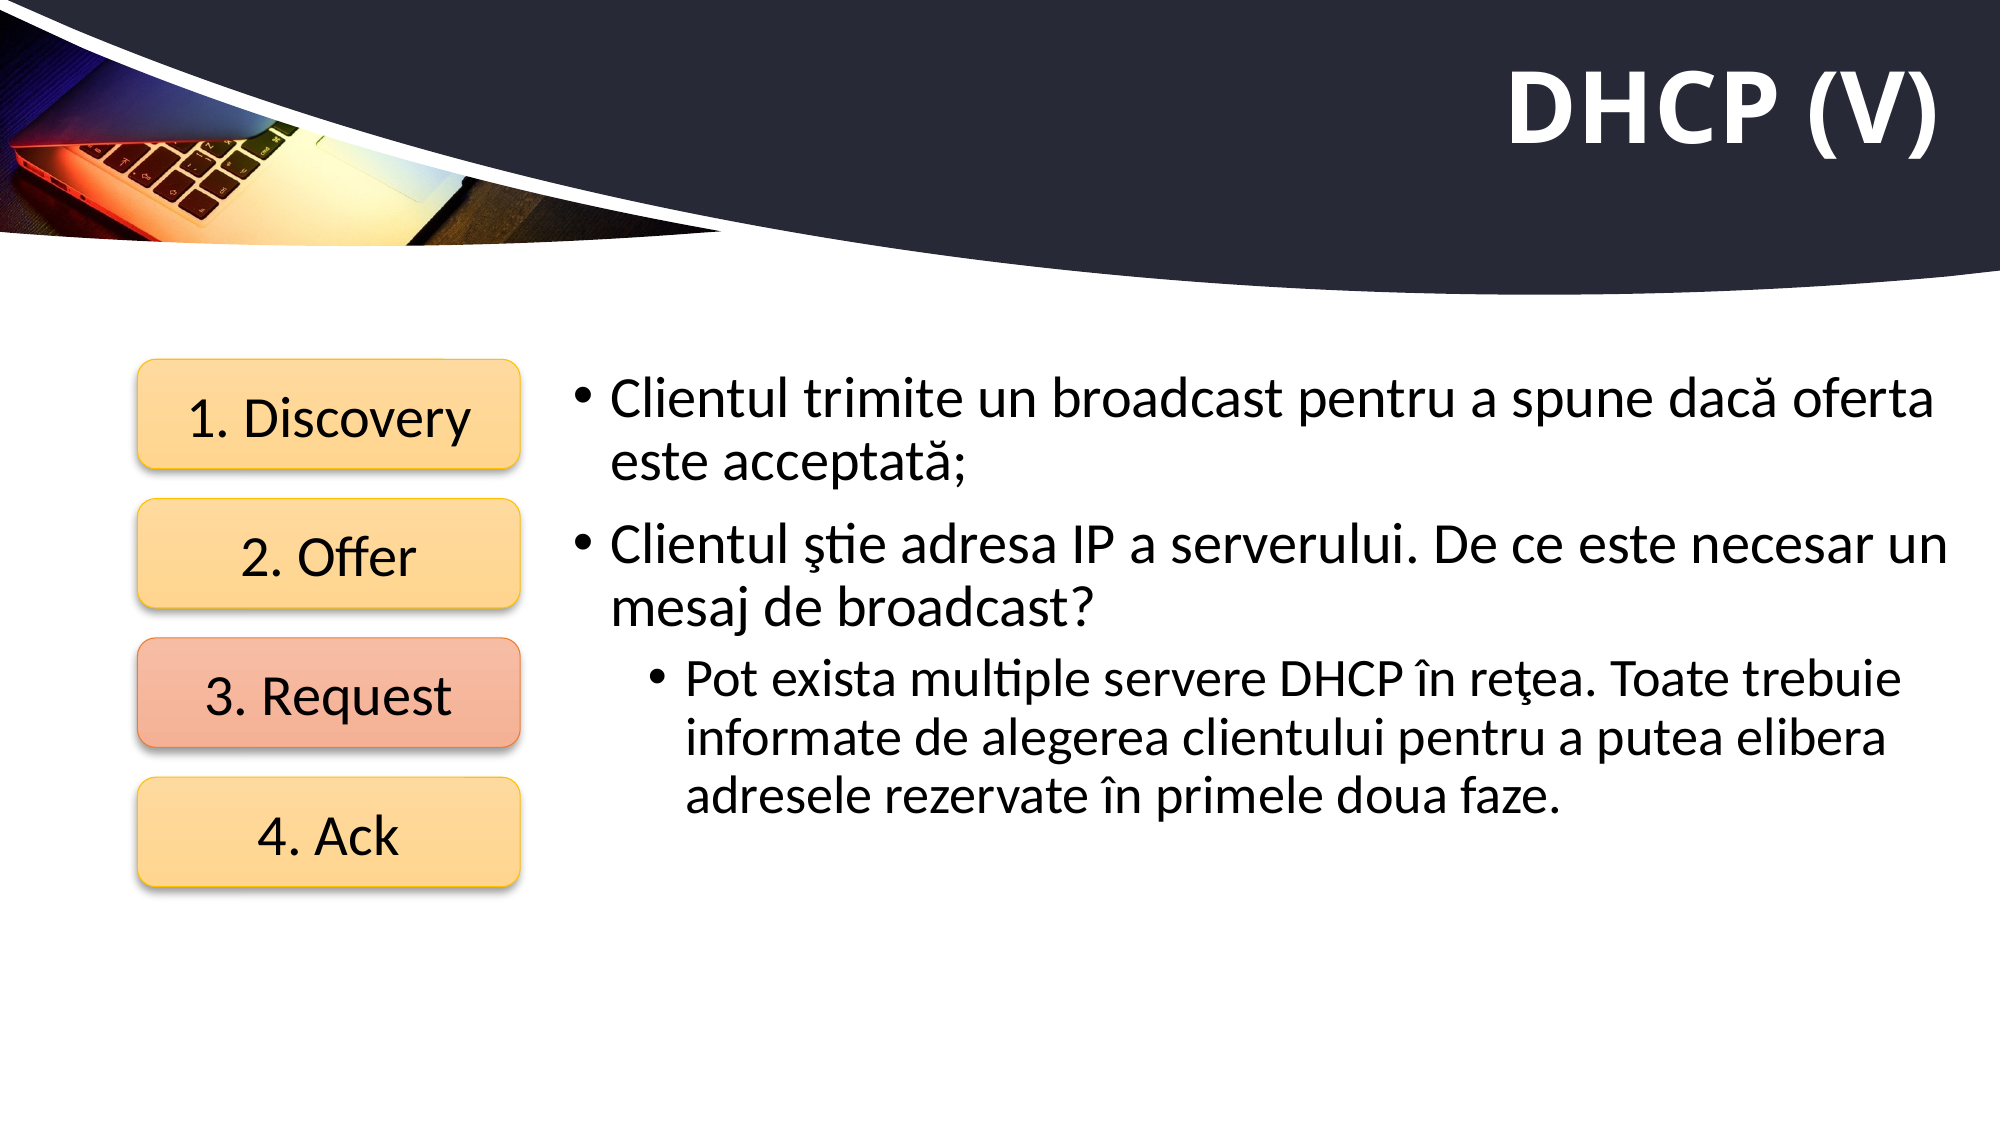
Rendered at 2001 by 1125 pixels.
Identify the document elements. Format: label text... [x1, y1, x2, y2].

text_box 3. Request [136, 637, 521, 748]
text_box Clientul trimite un broadcast pentru a spune dacă oferta este acceptată; Clientul ştie adresa IP a serverului. De ce este necesar un mesaj de broadcast? Pot exista multiple servere DHCP în reţea. Toate trebuie informate de alegerea clientului pentru a putea elibera adresele rezervate în primele doua faze. [557, 359, 2000, 1093]
text_box 4. Ack [136, 776, 521, 888]
text_box 1. Discovery [136, 358, 521, 470]
text_box 2. Offer [136, 498, 521, 609]
title DHCP (V) [137, 2, 2000, 220]
picture [0, 9, 722, 247]
